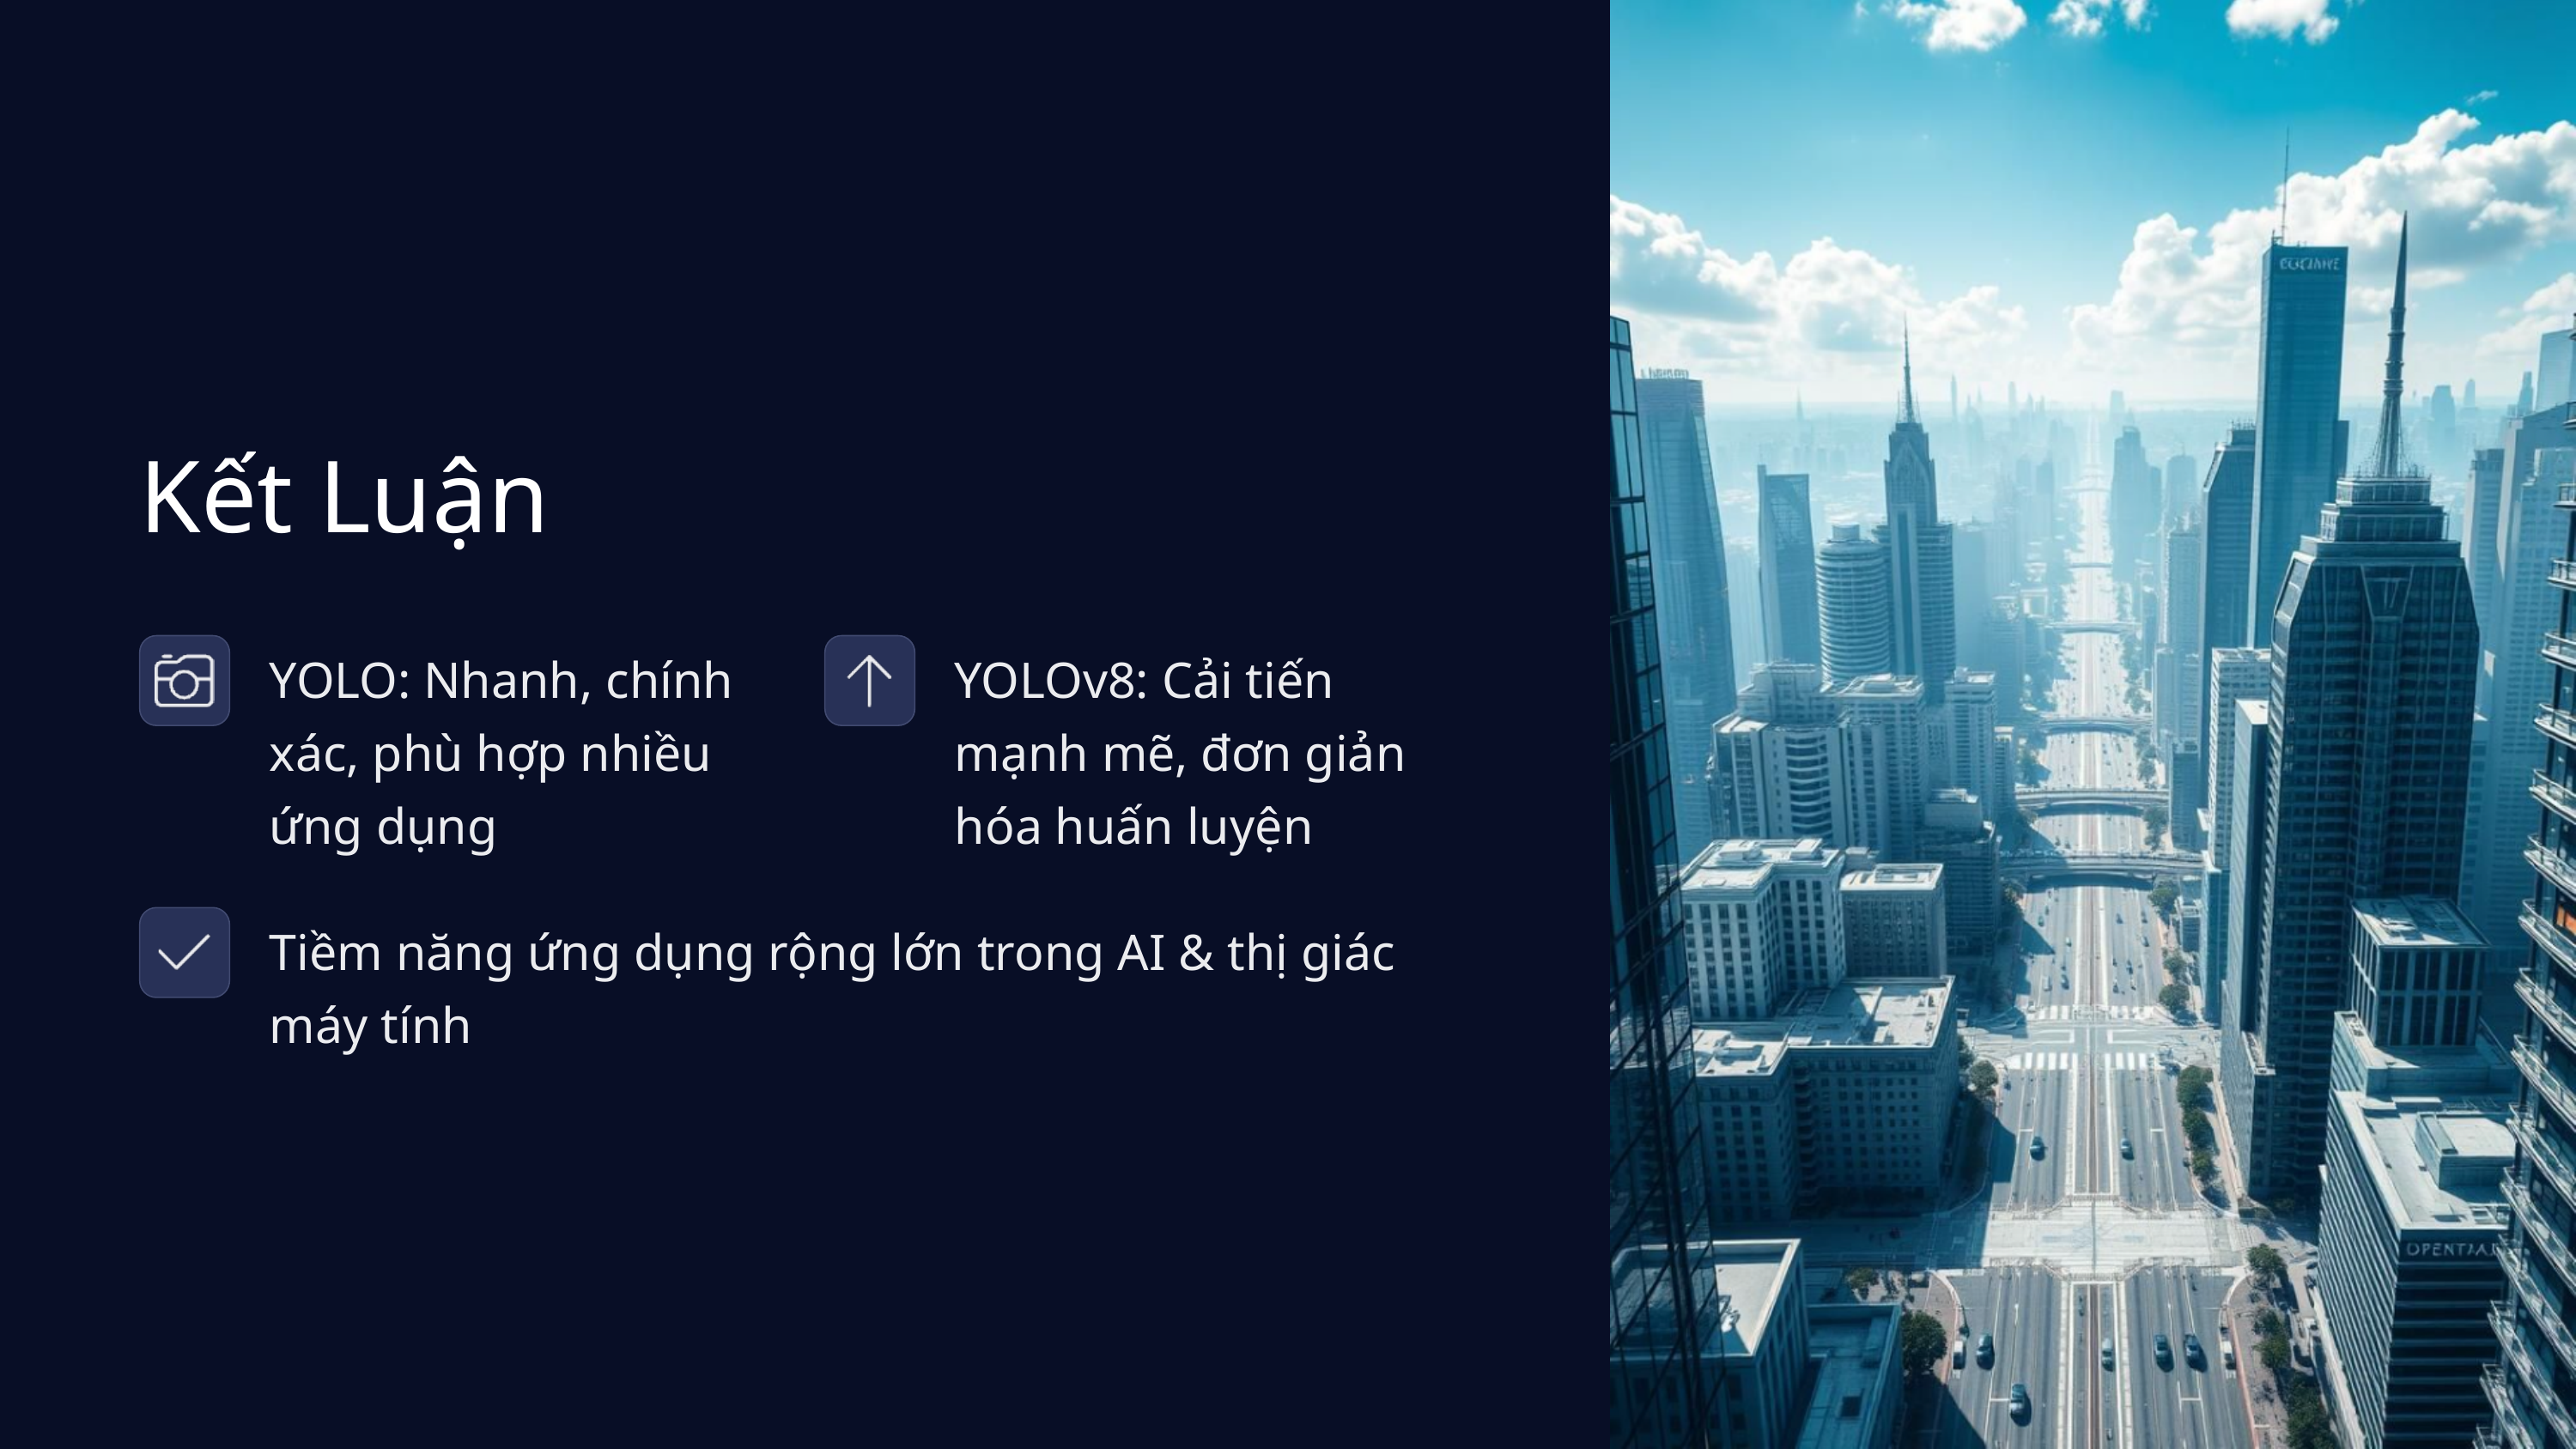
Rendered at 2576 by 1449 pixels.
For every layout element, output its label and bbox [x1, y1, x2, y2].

text_box [954, 634, 1471, 839]
text_box [269, 906, 1471, 1050]
text_box [139, 403, 1139, 573]
text_box [269, 634, 786, 839]
text_box [823, 634, 916, 727]
text_box [1609, 0, 2576, 1449]
text_box [138, 634, 231, 727]
text_box [0, 0, 1609, 1449]
text_box [138, 906, 231, 998]
